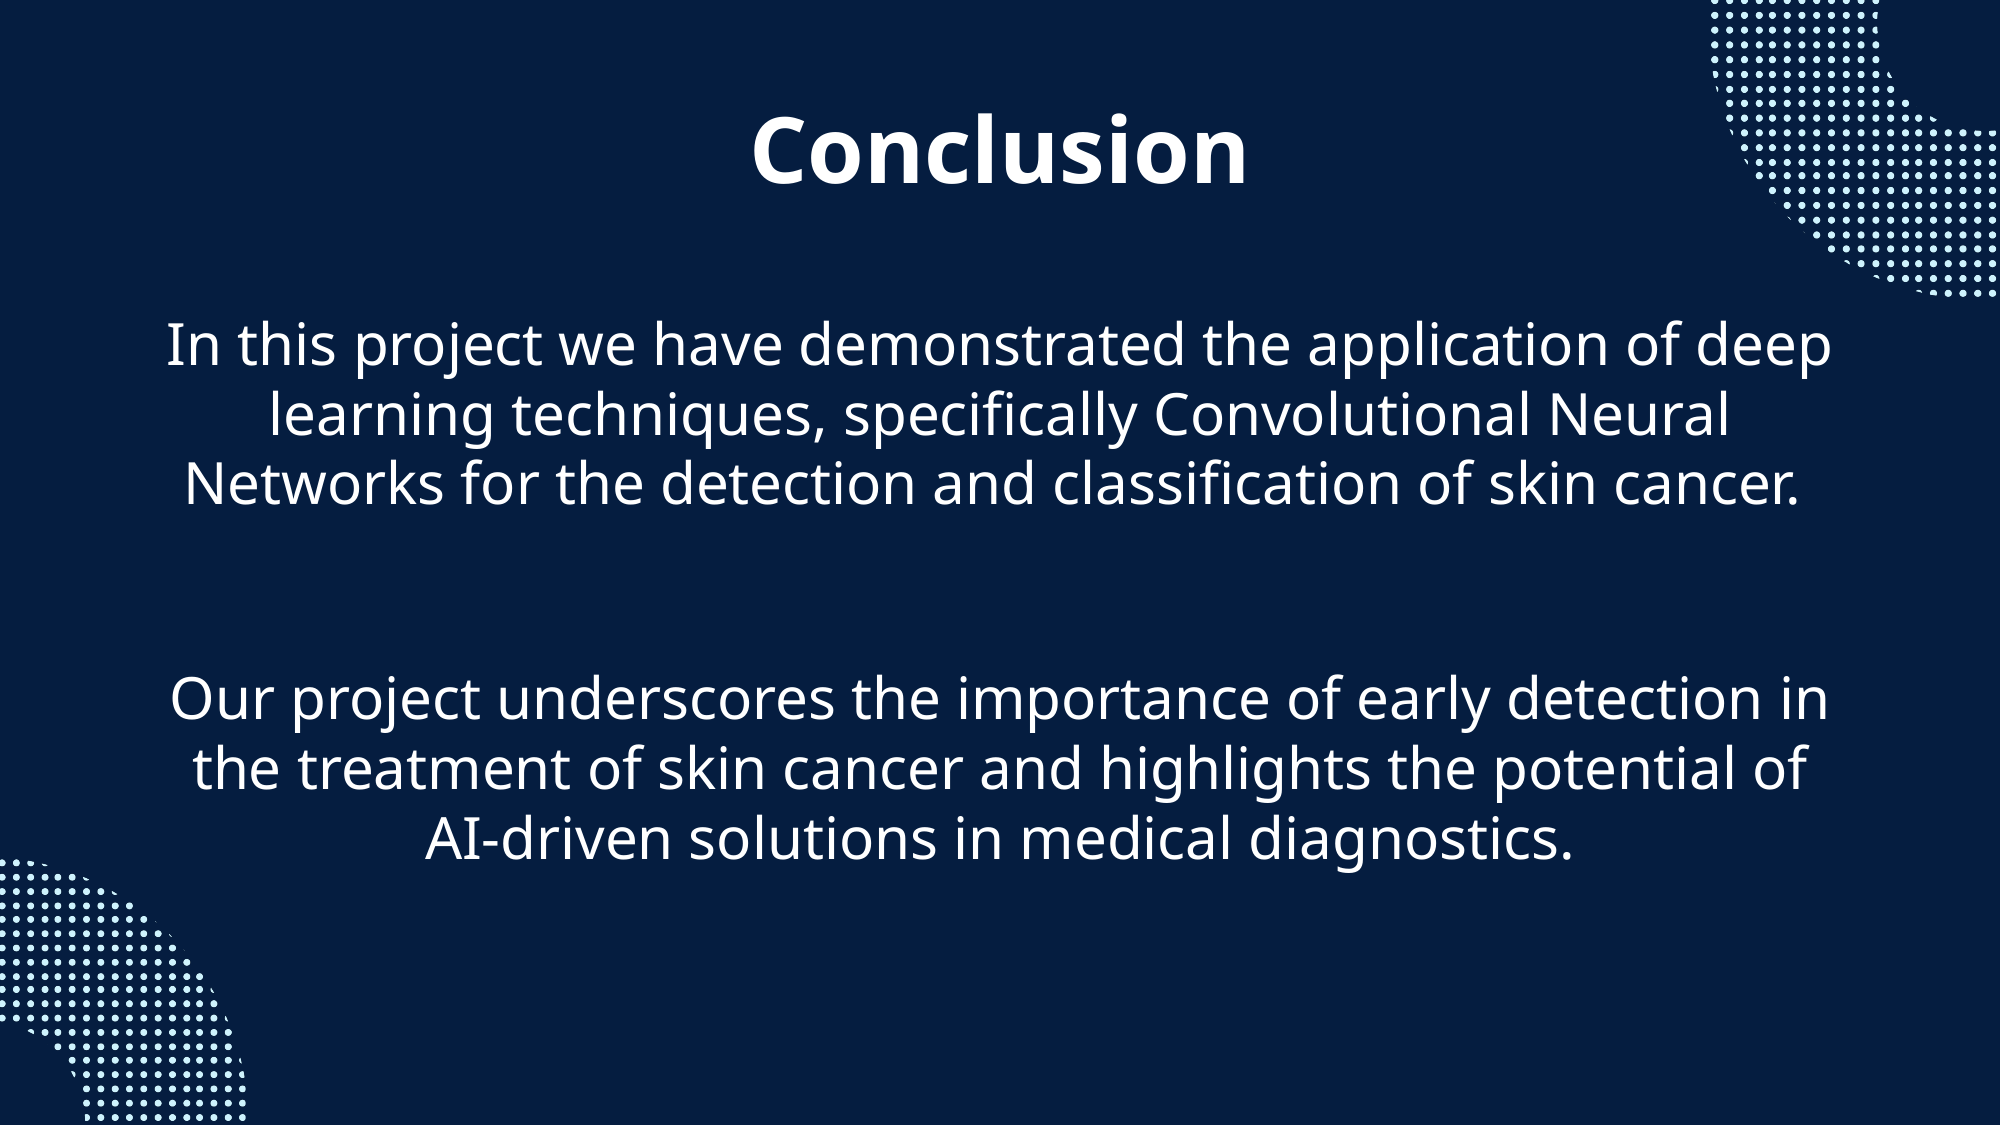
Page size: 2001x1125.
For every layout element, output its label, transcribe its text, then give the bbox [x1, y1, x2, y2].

picture [1711, 0, 2001, 297]
picture [0, 859, 246, 1125]
title Conclusion [137, 59, 1863, 248]
list In this project we have demonstrated the application of deep learning techniques, specifically Convolutional Neural Networks for the detection and classification of skin cancer. Our project underscores the importance of early detection in the treatment of skin cancer and highlights the potential of AI-driven solutions in medical diagnostics. [137, 299, 1863, 1014]
